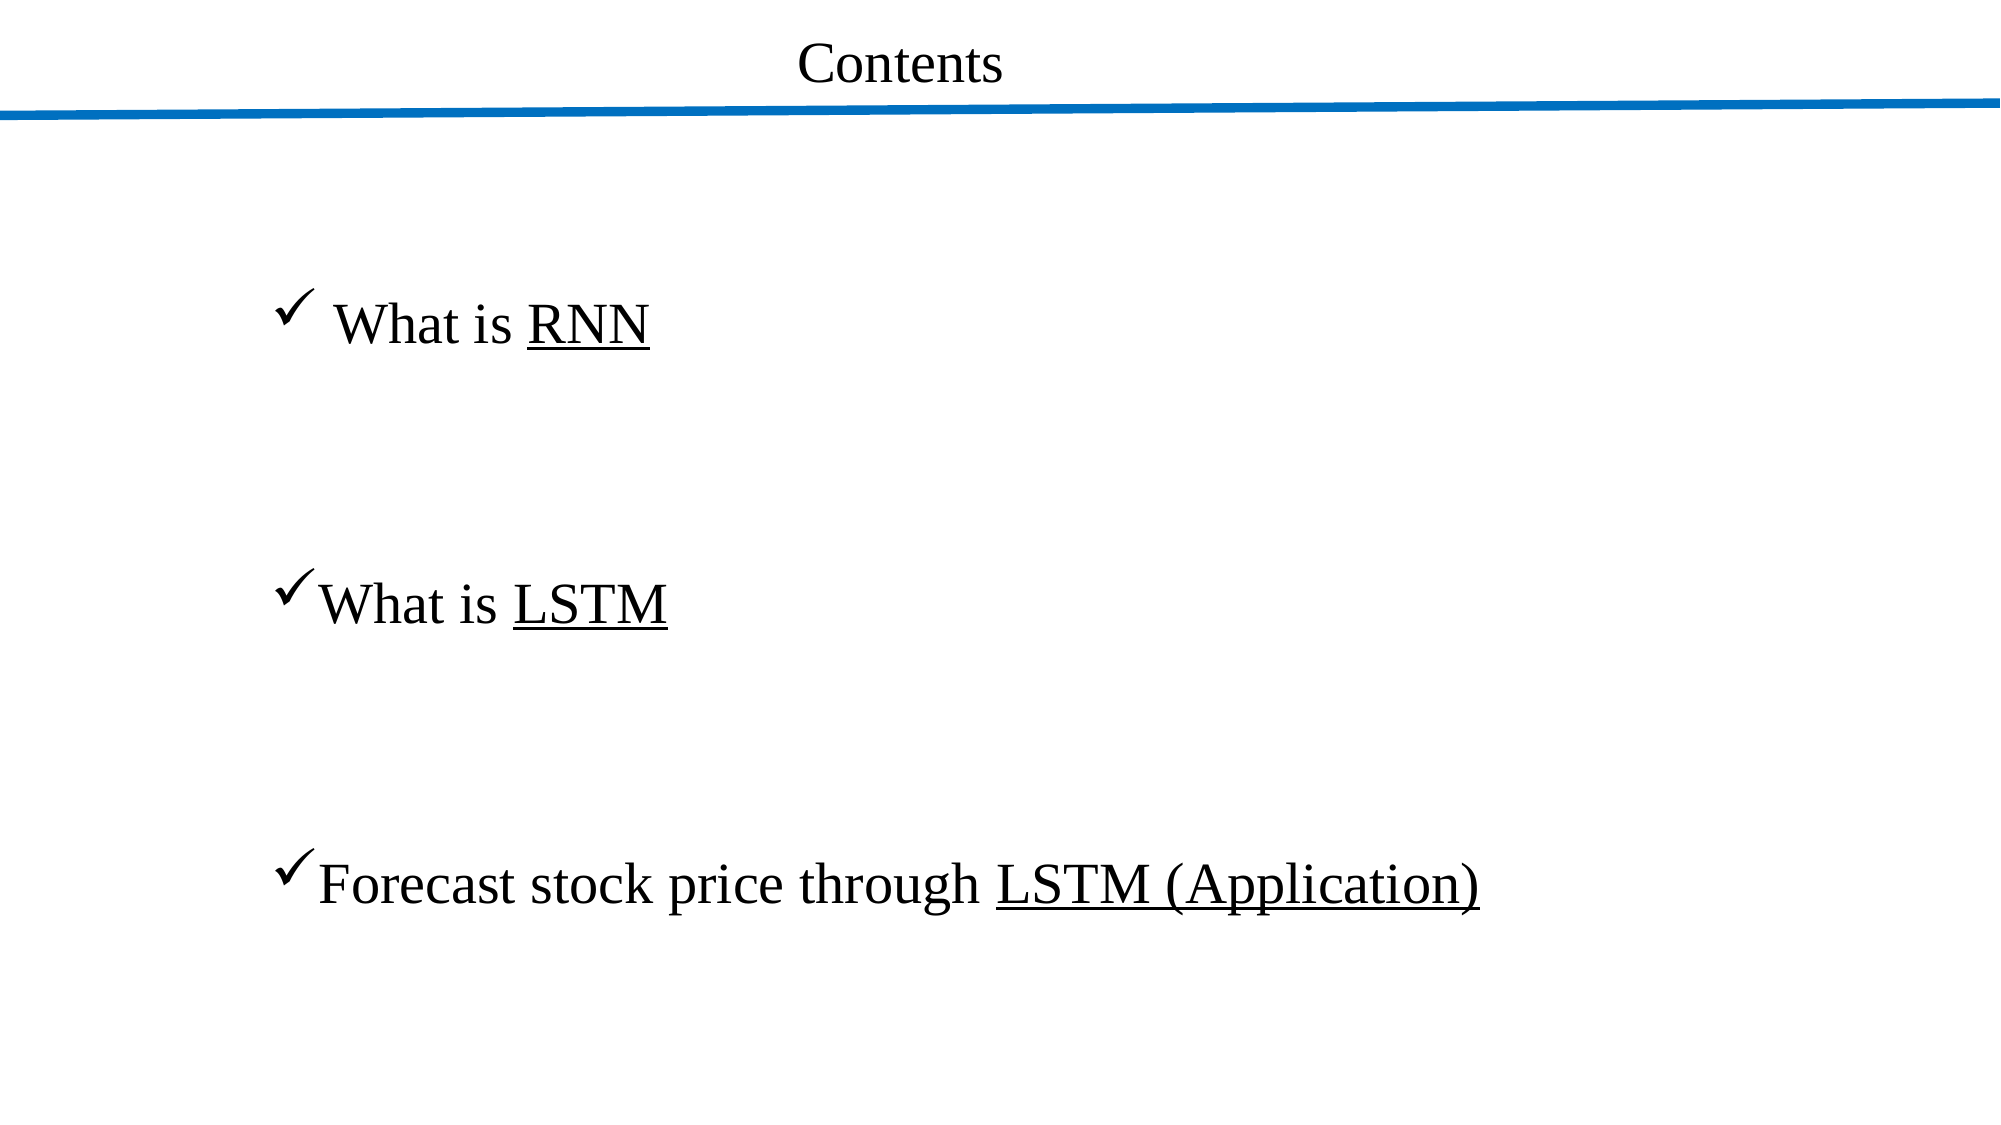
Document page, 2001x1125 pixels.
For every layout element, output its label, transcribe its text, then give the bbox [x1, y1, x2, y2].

text_box Contents [782, 16, 1327, 102]
text_box What is RNN What is LSTM Forecast stock price through LSTM (Application) [255, 277, 1777, 923]
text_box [0, 102, 2000, 116]
